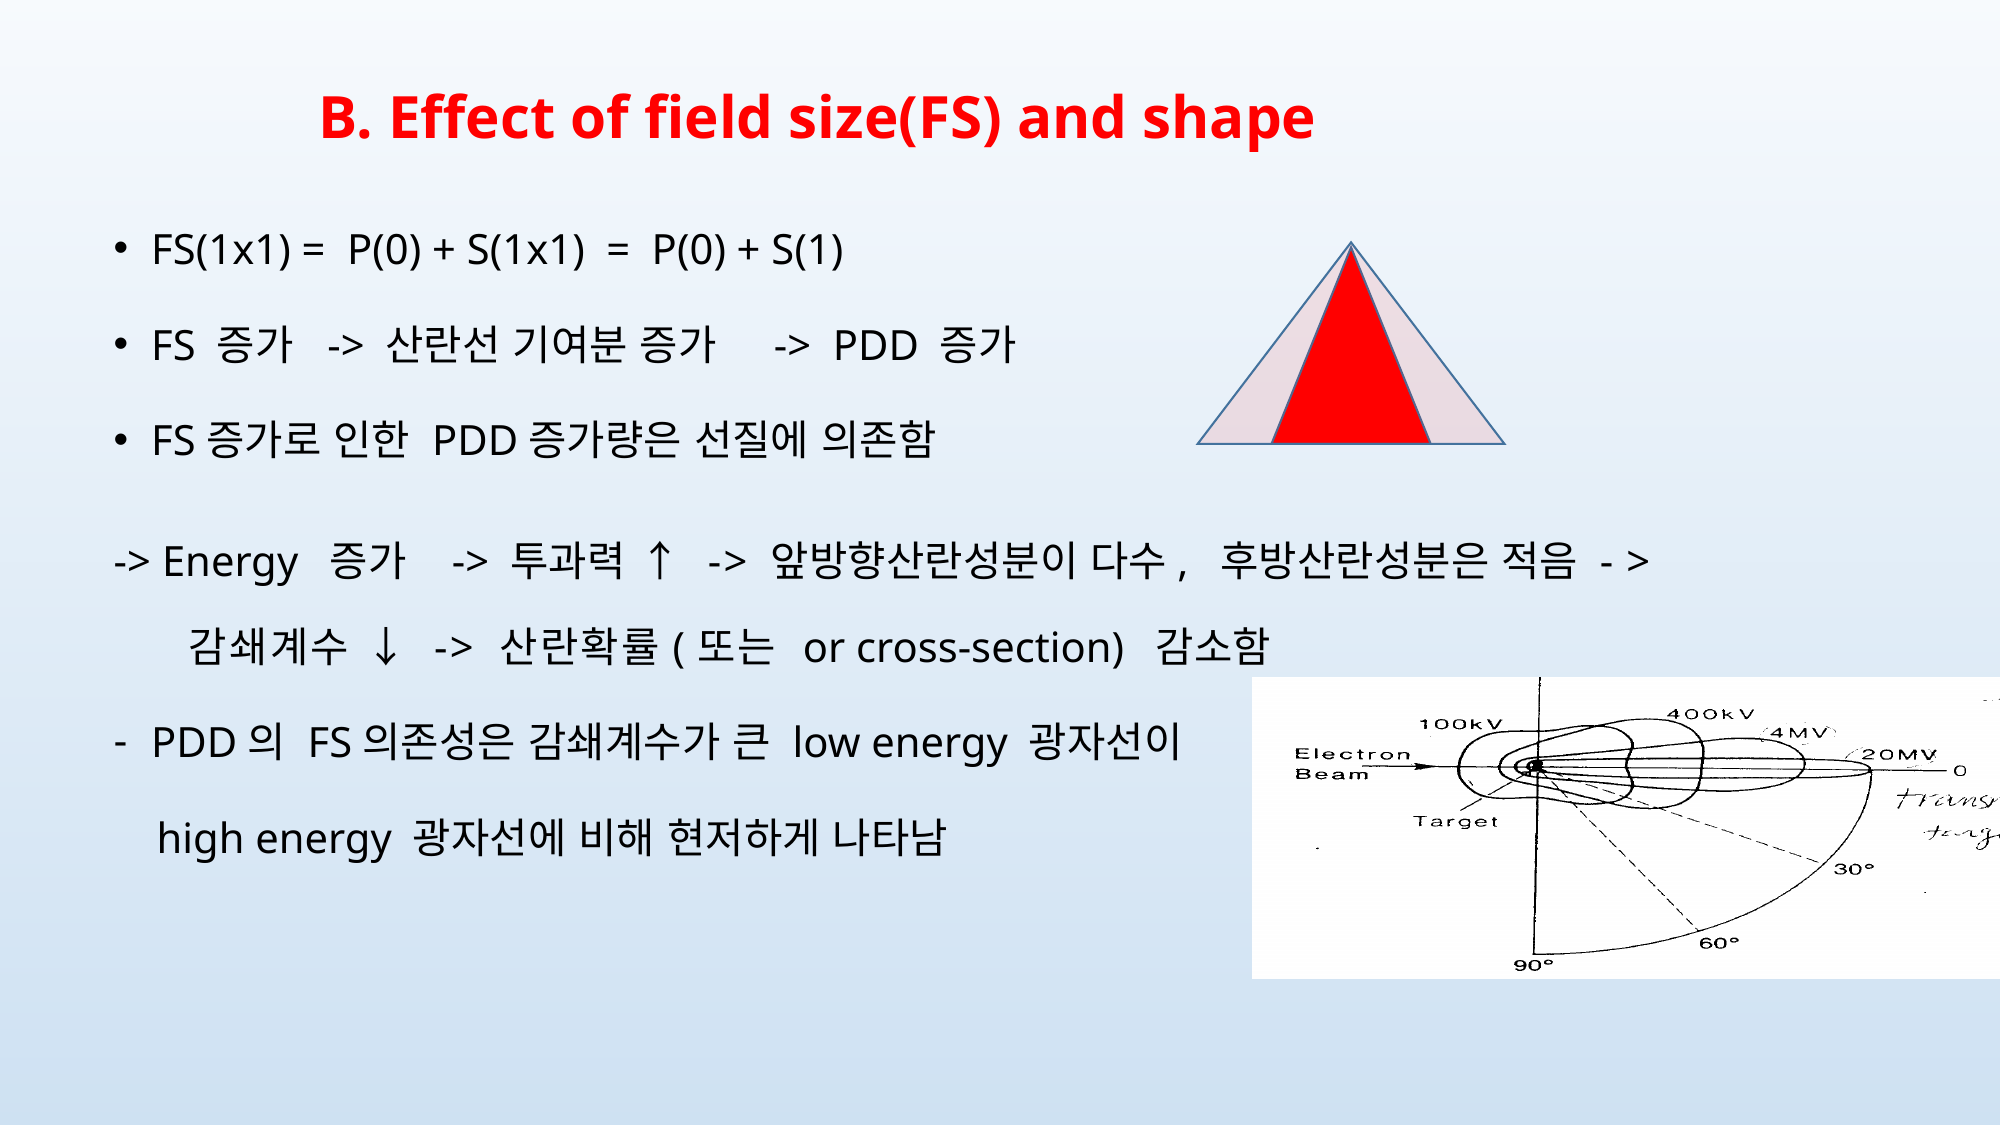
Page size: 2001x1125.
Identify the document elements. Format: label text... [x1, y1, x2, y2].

title B. Effect of field size(FS) and shape [303, 66, 1579, 174]
picture [1251, 677, 2000, 979]
text_box [1195, 240, 1507, 445]
